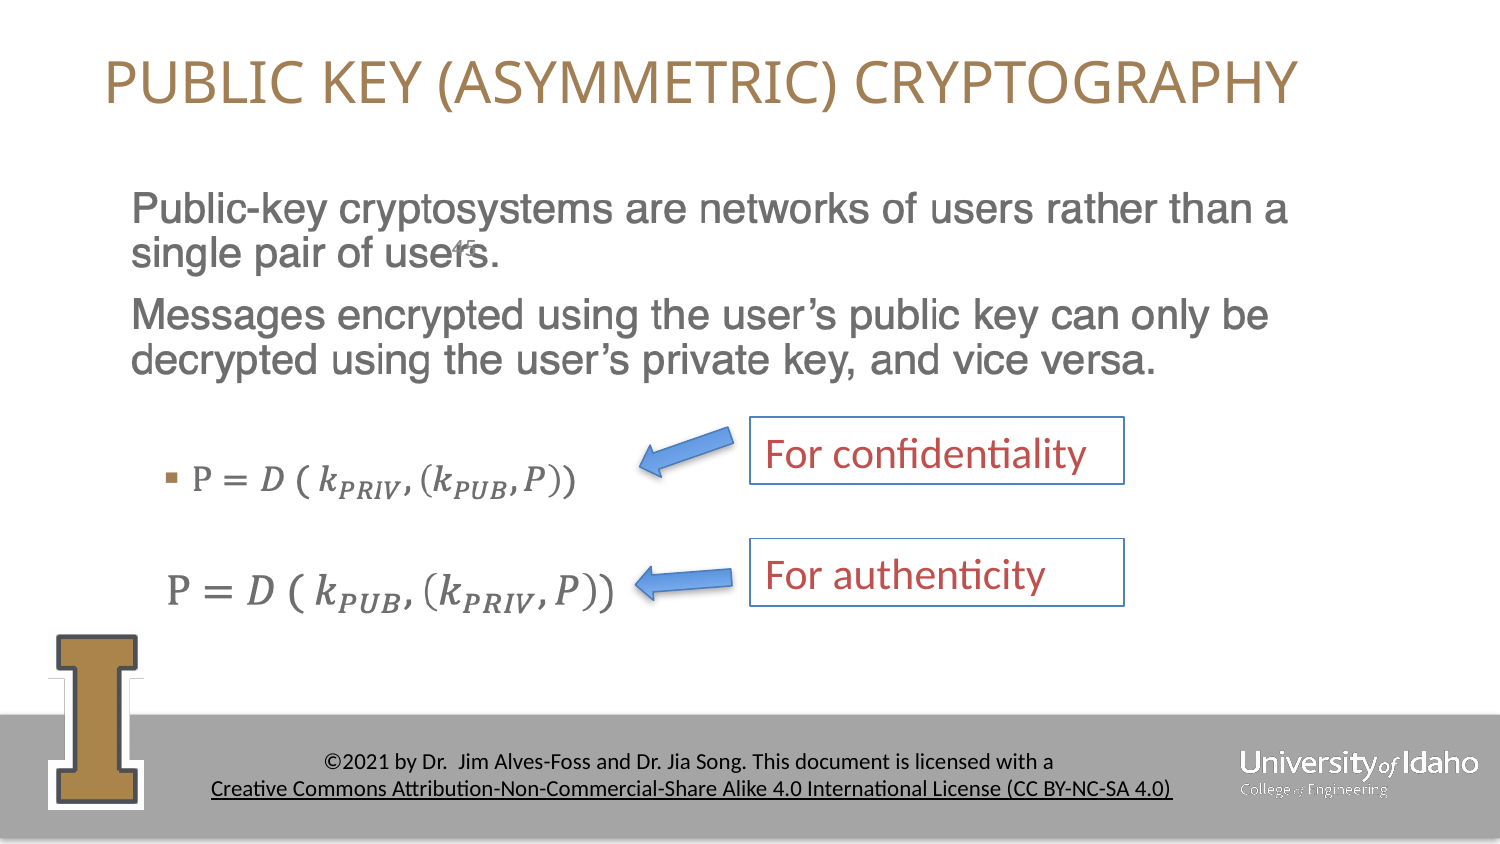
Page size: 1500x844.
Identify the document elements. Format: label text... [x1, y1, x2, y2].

picture [48, 627, 144, 810]
text_box For authenticity [749, 538, 1125, 607]
text_box [635, 566, 733, 601]
slide_number ‹#› [0, 0, 493, 493]
text_box For confidentiality [749, 416, 1125, 485]
title PUBLIC KEY (ASYMMETRIC) CRYPTOGRAPHY [493, 44, 1397, 158]
text_box [639, 427, 734, 478]
picture [1118, 658, 1500, 844]
list [103, 169, 1397, 760]
